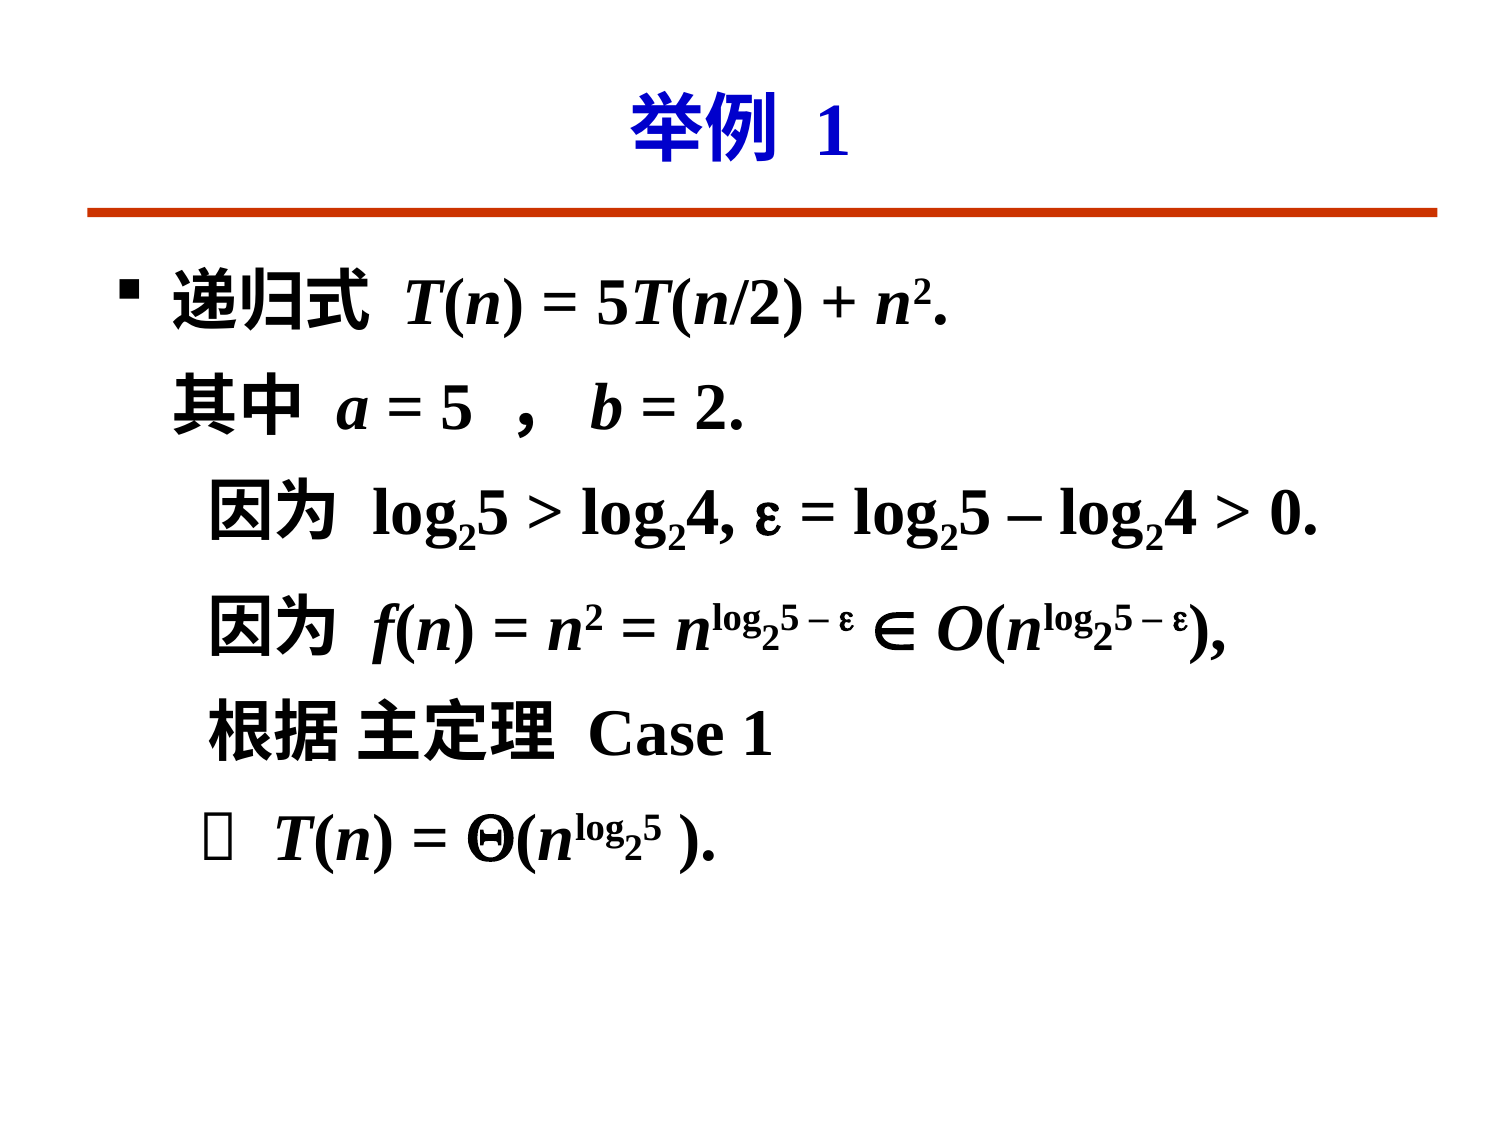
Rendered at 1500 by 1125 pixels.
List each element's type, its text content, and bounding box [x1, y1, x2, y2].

list 递归式 T(n) = 5T(n/2) + n2. 其中 a = 5 ，b = 2. 因为 log25 > log24,  = log25 – log24 > 0. 因为 f(n) = n2 = nlog25 –   O(nlog25 – ), 根据 主定理 Case 1  T(n) = (nlog25 ). [99, 249, 1388, 1000]
title 举例 1 [112, 50, 1388, 200]
